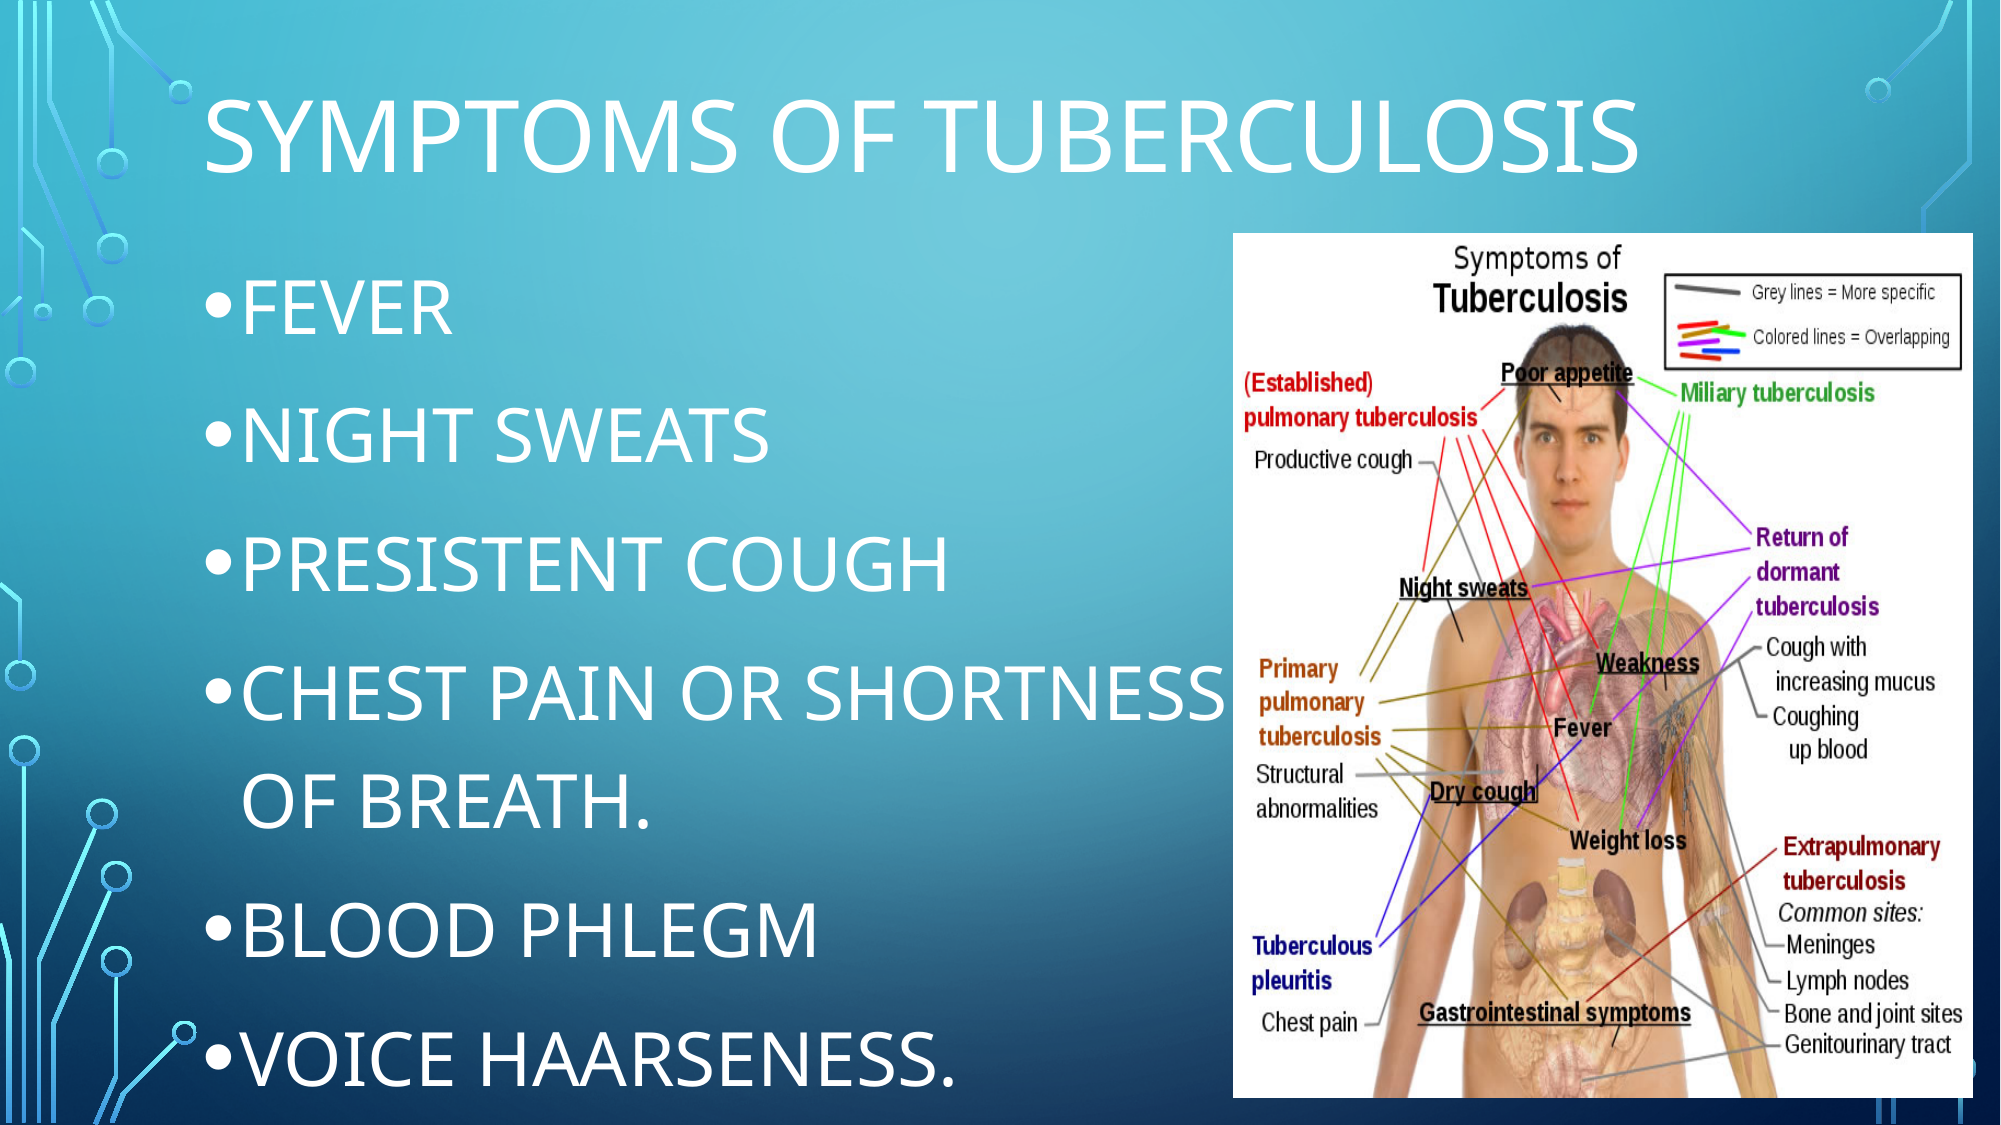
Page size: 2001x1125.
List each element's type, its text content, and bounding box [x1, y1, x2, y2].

title SYMPTOMS OF TUBERCULOSIS [187, 45, 1813, 233]
picture [1233, 233, 1974, 1098]
list FEVER NIGHT SWEATS PRESISTENT COUGH CHEST PAIN OR SHORTNESS OF BREATH. BLOOD PHLEGM VOICE HAARSENESS. [187, 233, 1271, 1125]
